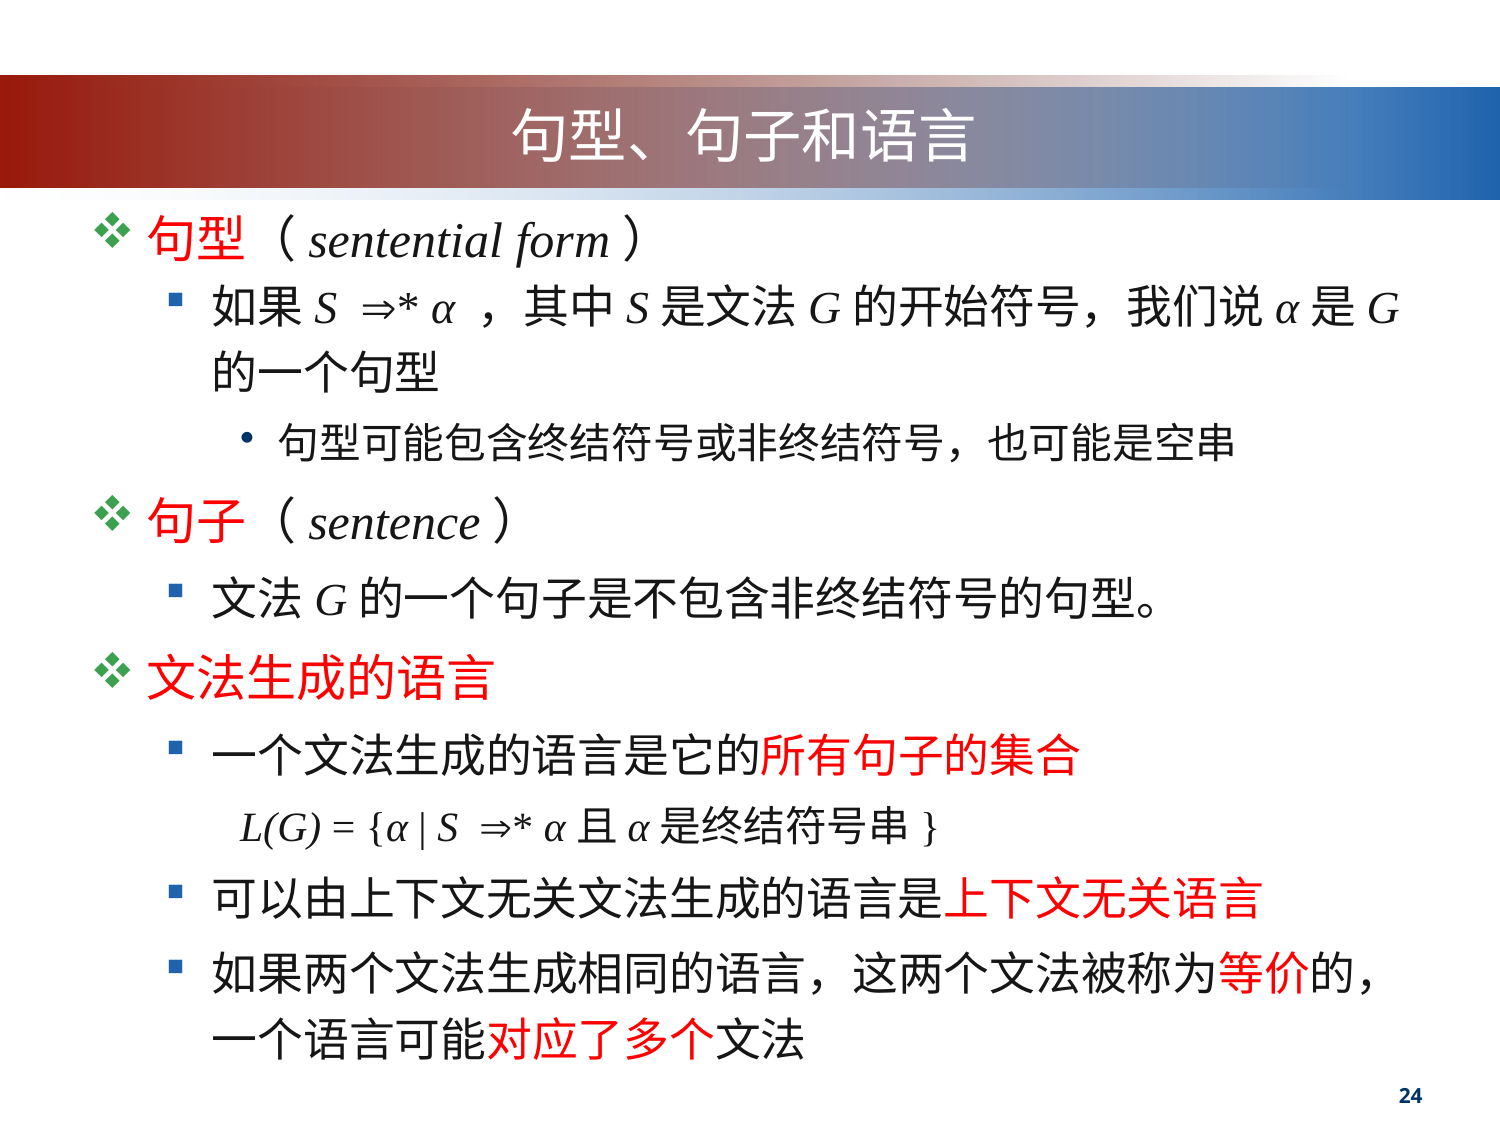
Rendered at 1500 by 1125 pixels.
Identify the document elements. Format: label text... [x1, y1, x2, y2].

title 句型、句子和语言 [137, 87, 1351, 181]
list 句型（sentential form） 如果S * α ，其中S是文法G的开始符号，我们说α是G的一个句型 句型可能包含终结符号或非终结符号，也可能是空串 句子（sentence） 文法G的一个句子是不包含非终结符号的句型。 文法生成的语言 一个文法生成的语言是它的所有句子的集合 L(G) = {α | S * α且α是终结符号串} 可以由上下文无关文法生成的语言是上下文无关语言 如果两个文法生成相同的语言，这两个文法被称为等价的，一个语言可能对应了多个文法 [74, 187, 1426, 1038]
slide_number 24 [1087, 1074, 1438, 1117]
